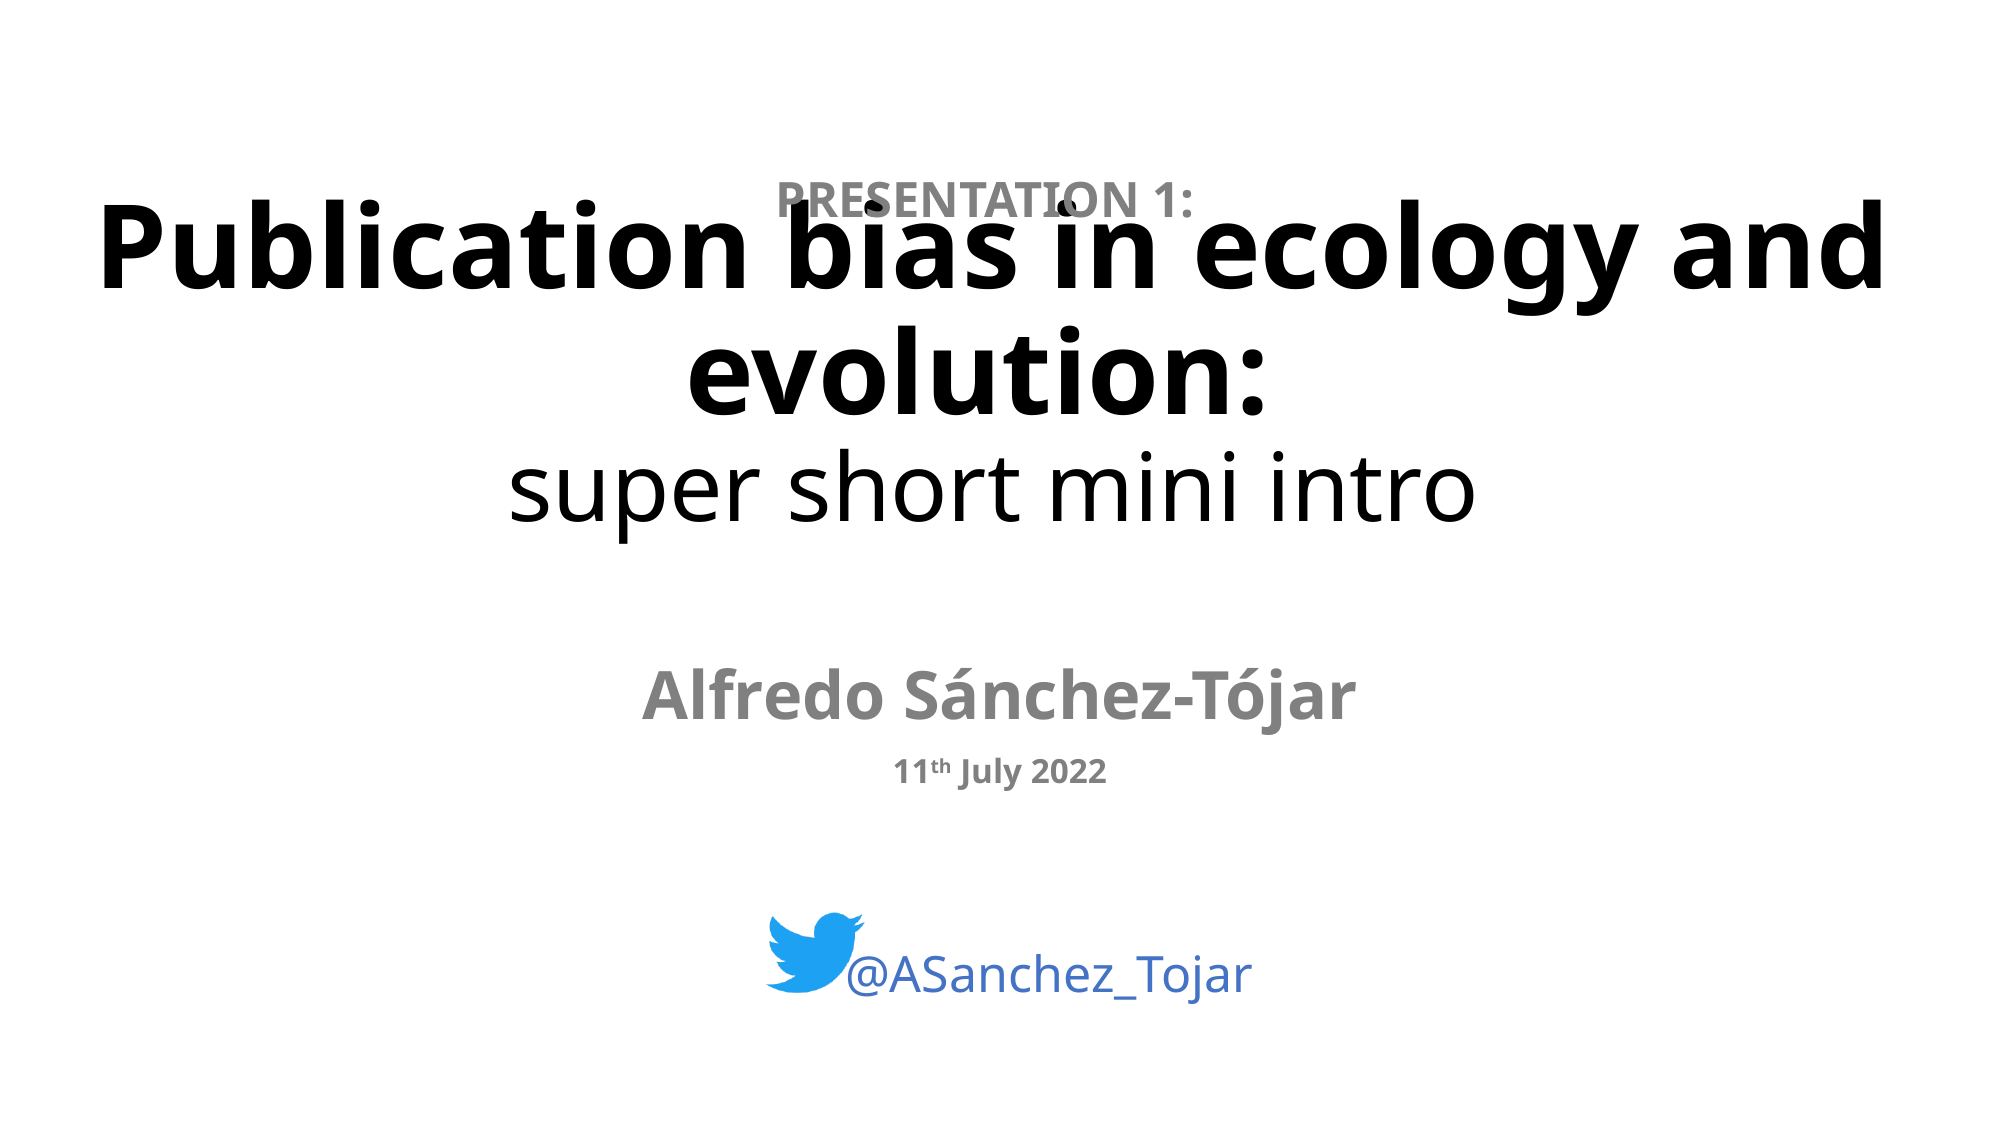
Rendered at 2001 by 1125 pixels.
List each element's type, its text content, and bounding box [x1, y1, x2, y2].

subtitle Alfredo Sánchez-Tójar 11th July 2022 [249, 590, 1750, 863]
text_box PRESENTATION 1: [752, 164, 1218, 239]
picture [765, 912, 865, 993]
text_box @ASanchez_Tojar [830, 905, 1268, 1010]
title Publication bias in ecology and evolution: super short mini intro [24, 178, 1962, 550]
